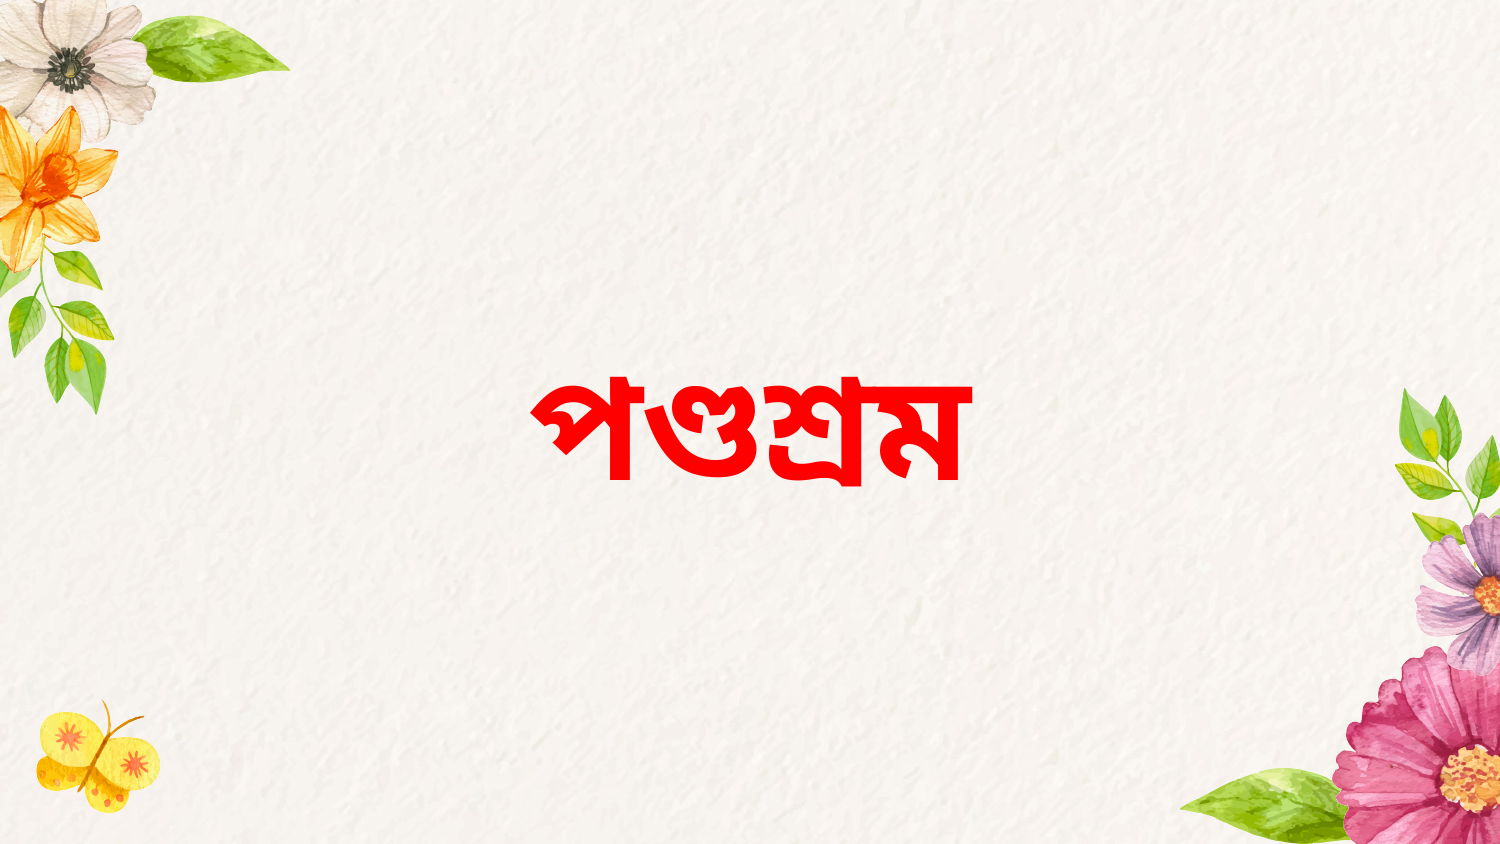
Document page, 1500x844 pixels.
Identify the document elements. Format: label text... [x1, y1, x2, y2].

picture [0, 0, 1500, 844]
text_box পণ্ডশ্রম [235, 323, 1265, 519]
